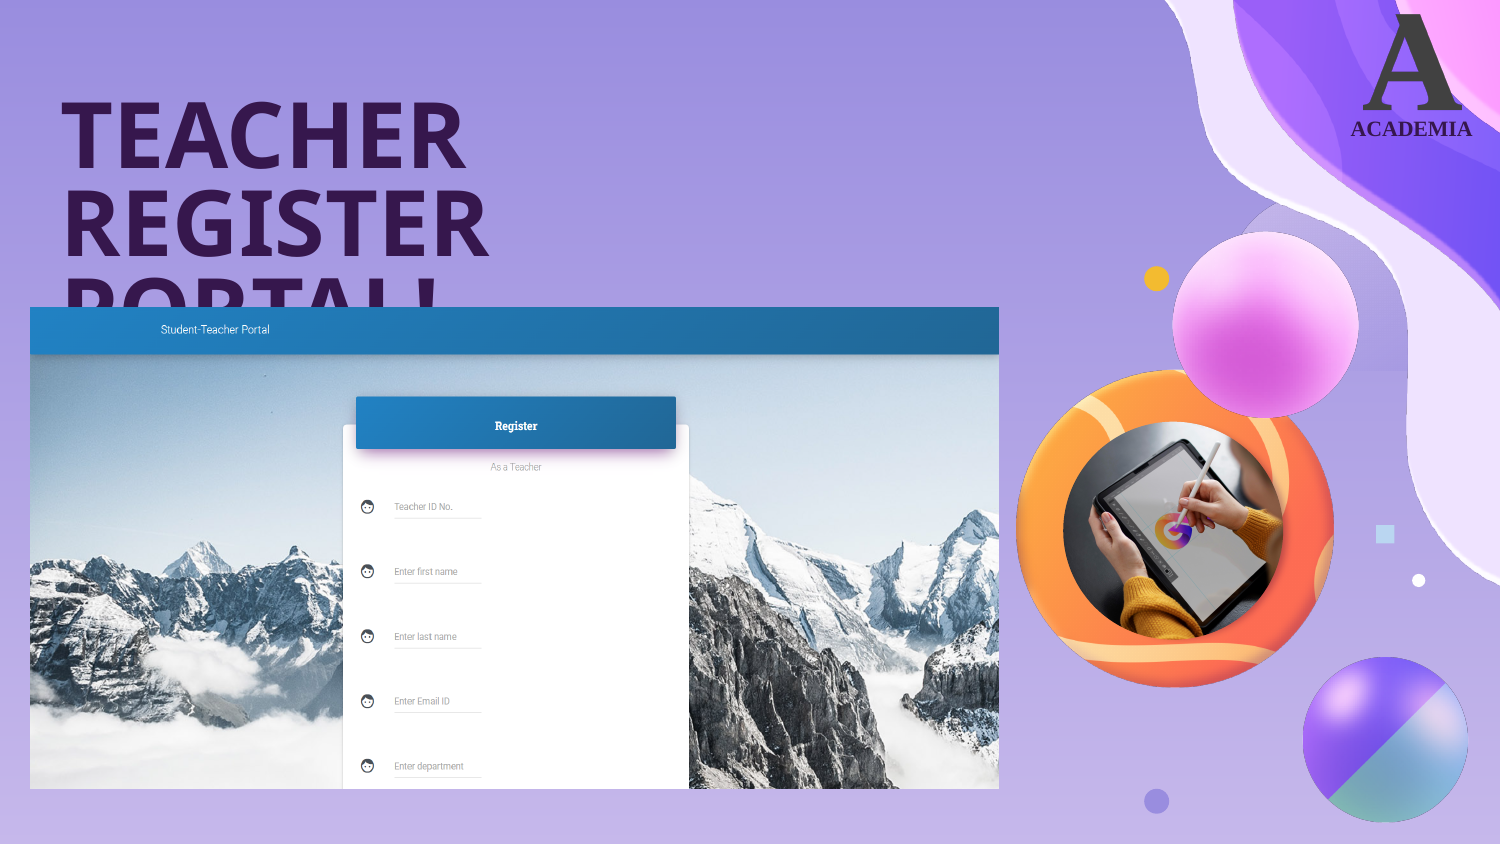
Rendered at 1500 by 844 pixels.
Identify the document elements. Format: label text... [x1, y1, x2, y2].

picture [1298, 654, 1470, 825]
title TEACHER REGISTER PORTAL! [45, 90, 739, 281]
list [29, 307, 999, 789]
picture [1012, 0, 1500, 692]
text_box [1144, 266, 1426, 814]
